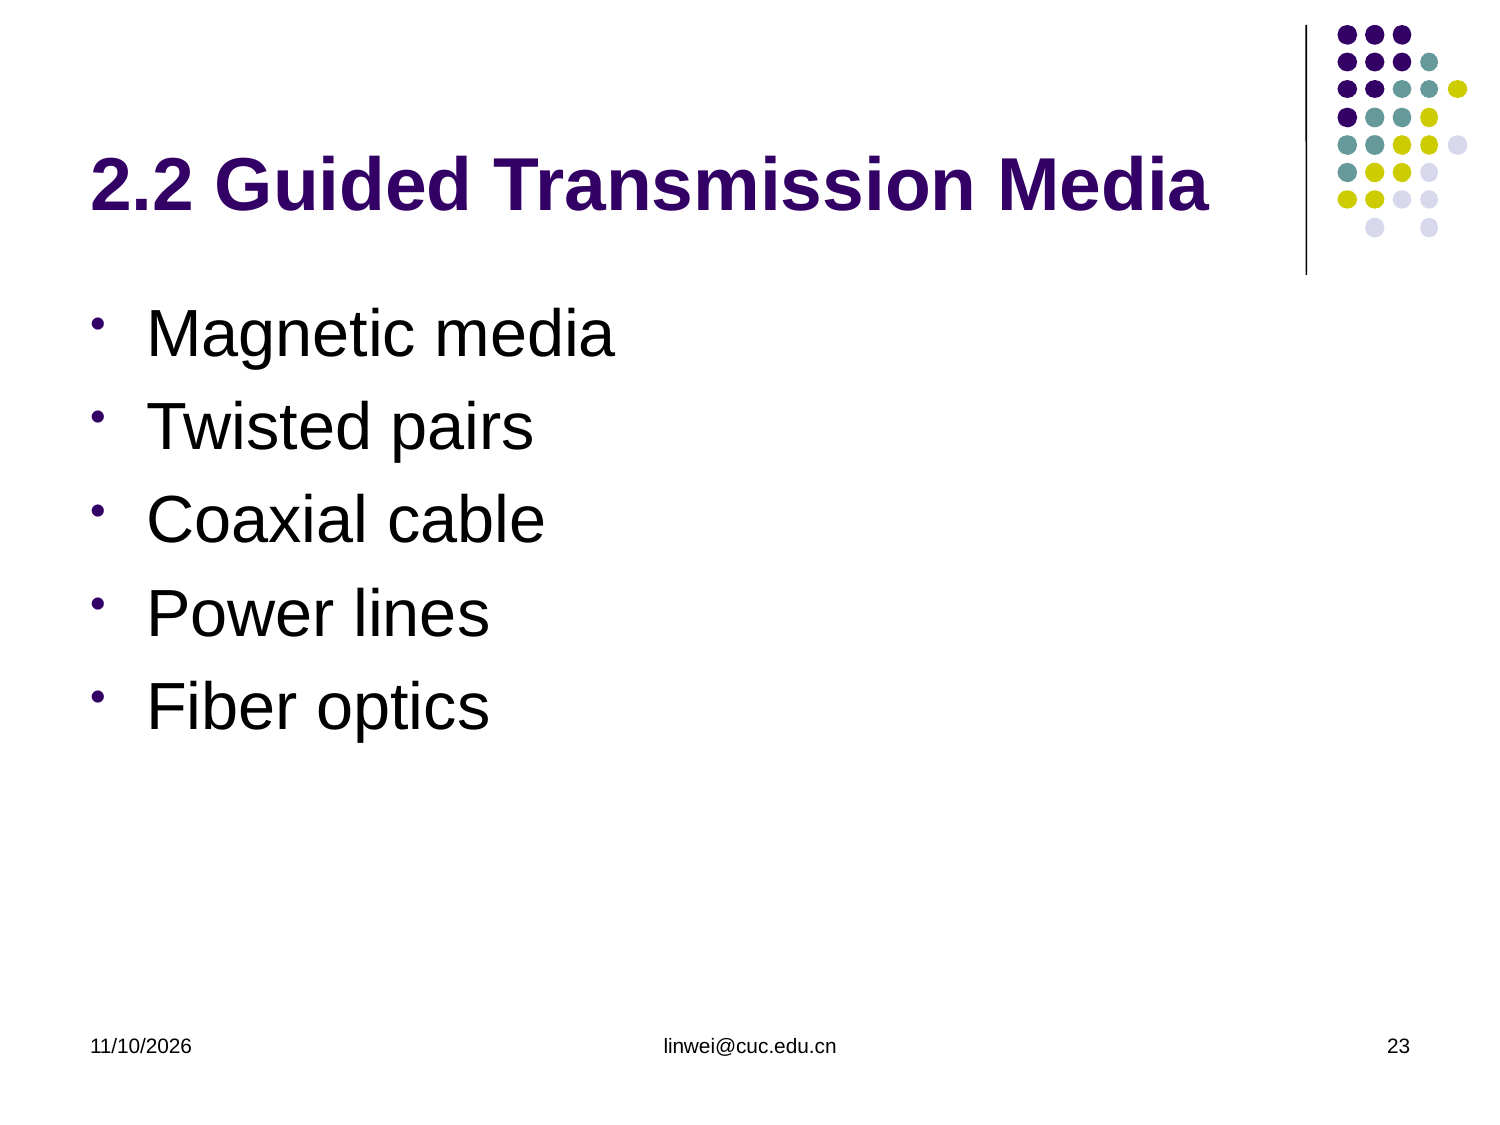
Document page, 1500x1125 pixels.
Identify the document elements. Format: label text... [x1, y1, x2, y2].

list Magnetic media Twisted pairs Coaxial cable Power lines Fiber optics [75, 282, 1425, 1006]
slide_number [74, 1024, 426, 1101]
title 2.2 Guided Transmission Media [75, 20, 1313, 233]
footer linwei@cuc.edu.cn [512, 1024, 988, 1101]
slide_number 23 [1074, 1024, 1426, 1101]
